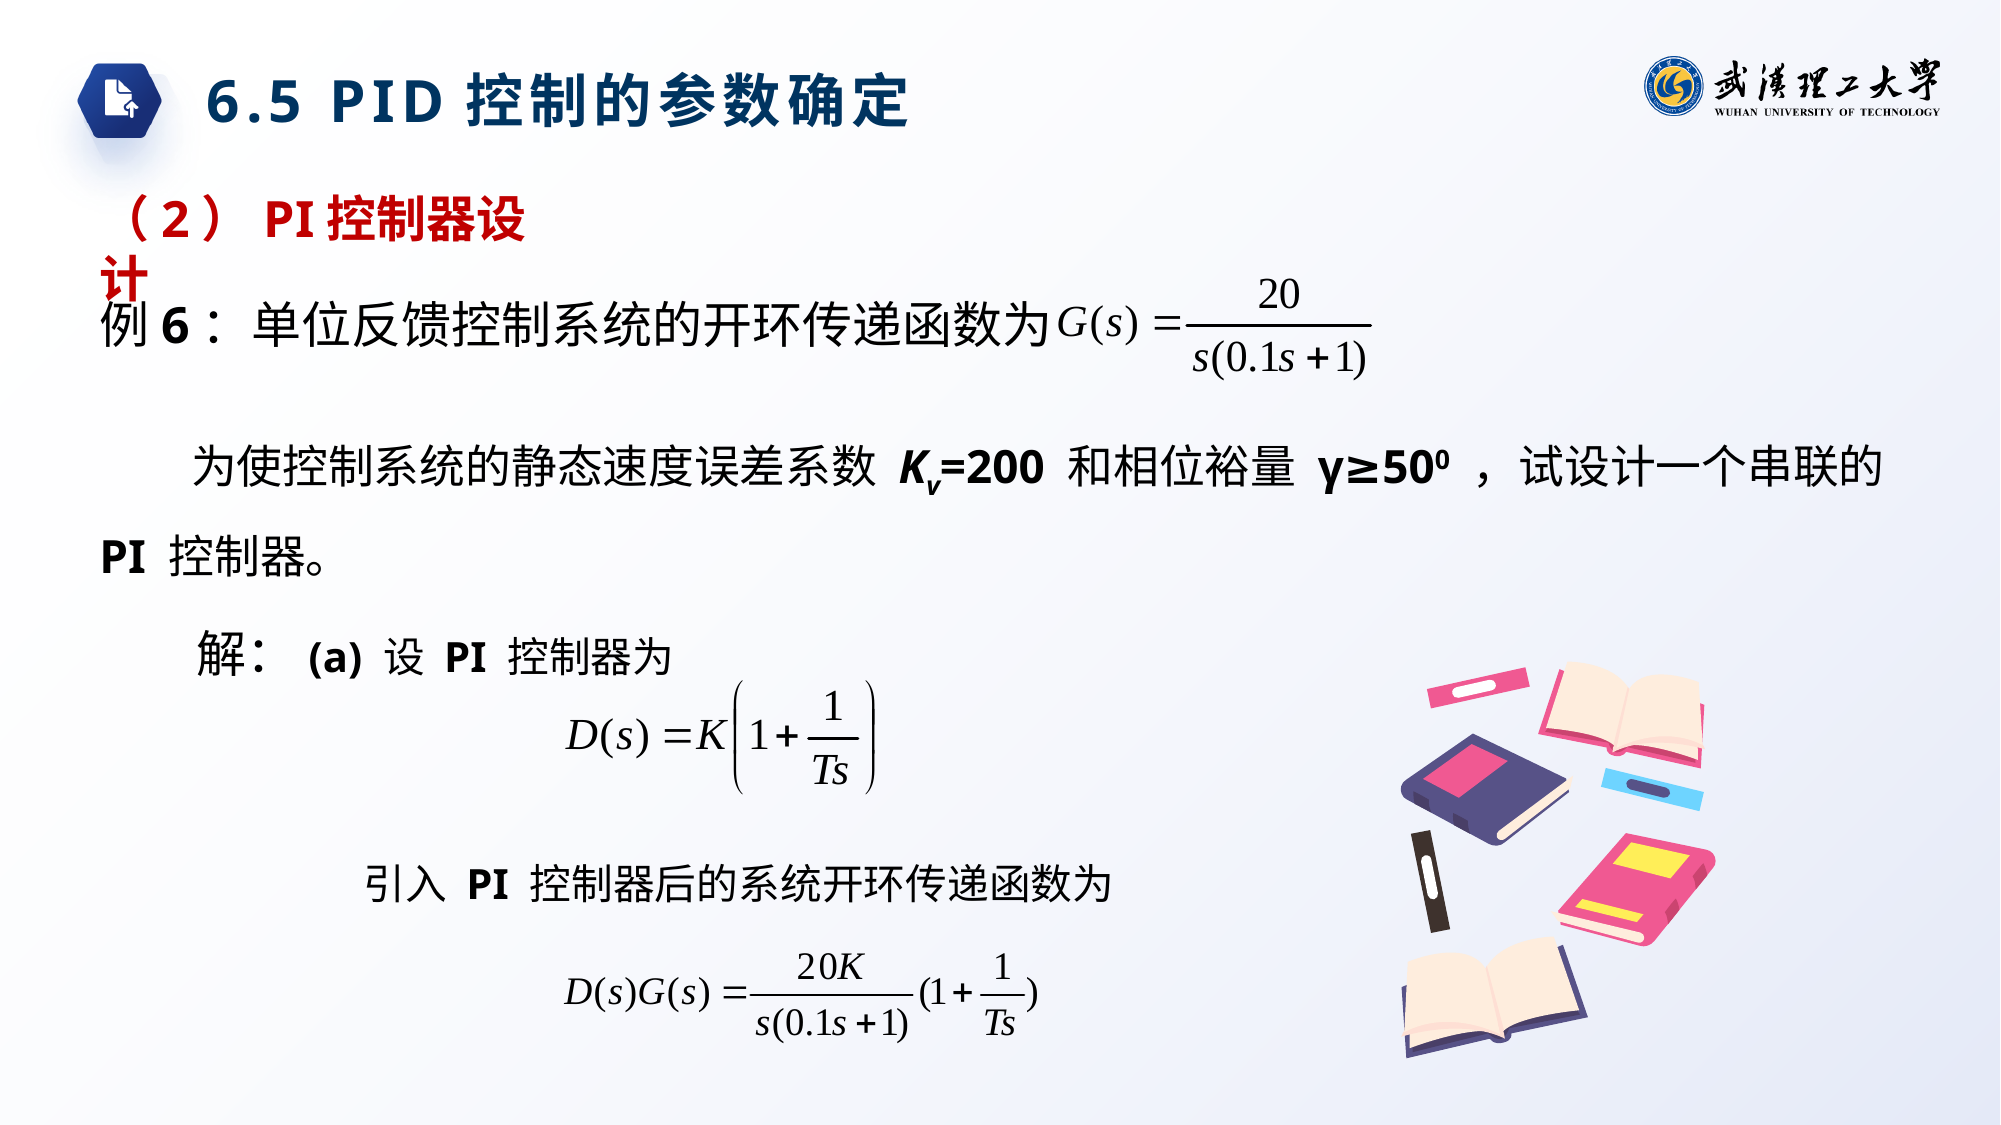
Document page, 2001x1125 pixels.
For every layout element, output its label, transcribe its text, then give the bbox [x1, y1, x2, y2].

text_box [1047, 259, 1387, 392]
text_box 例6：单位反馈控制系统的开环传递函数为 [84, 286, 1047, 361]
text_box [554, 936, 1049, 1059]
text_box 解：(a) 设 PI 控制器为 [182, 584, 741, 690]
text_box 为使控制系统的静态速度误差系数 Kv=200 和相位裕量 γ≥500 ，试设计一个串联的 PI 控制器。 [84, 399, 1916, 591]
text_box （2）PI控制器设计 [84, 179, 585, 286]
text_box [1399, 660, 1716, 1059]
text_box 引入 PI 控制器后的系统开环传递函数为 [348, 825, 1165, 916]
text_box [554, 665, 895, 810]
list 6.5 PID控制的参数确定 [191, 56, 1624, 143]
picture [0, 0, 2000, 1125]
